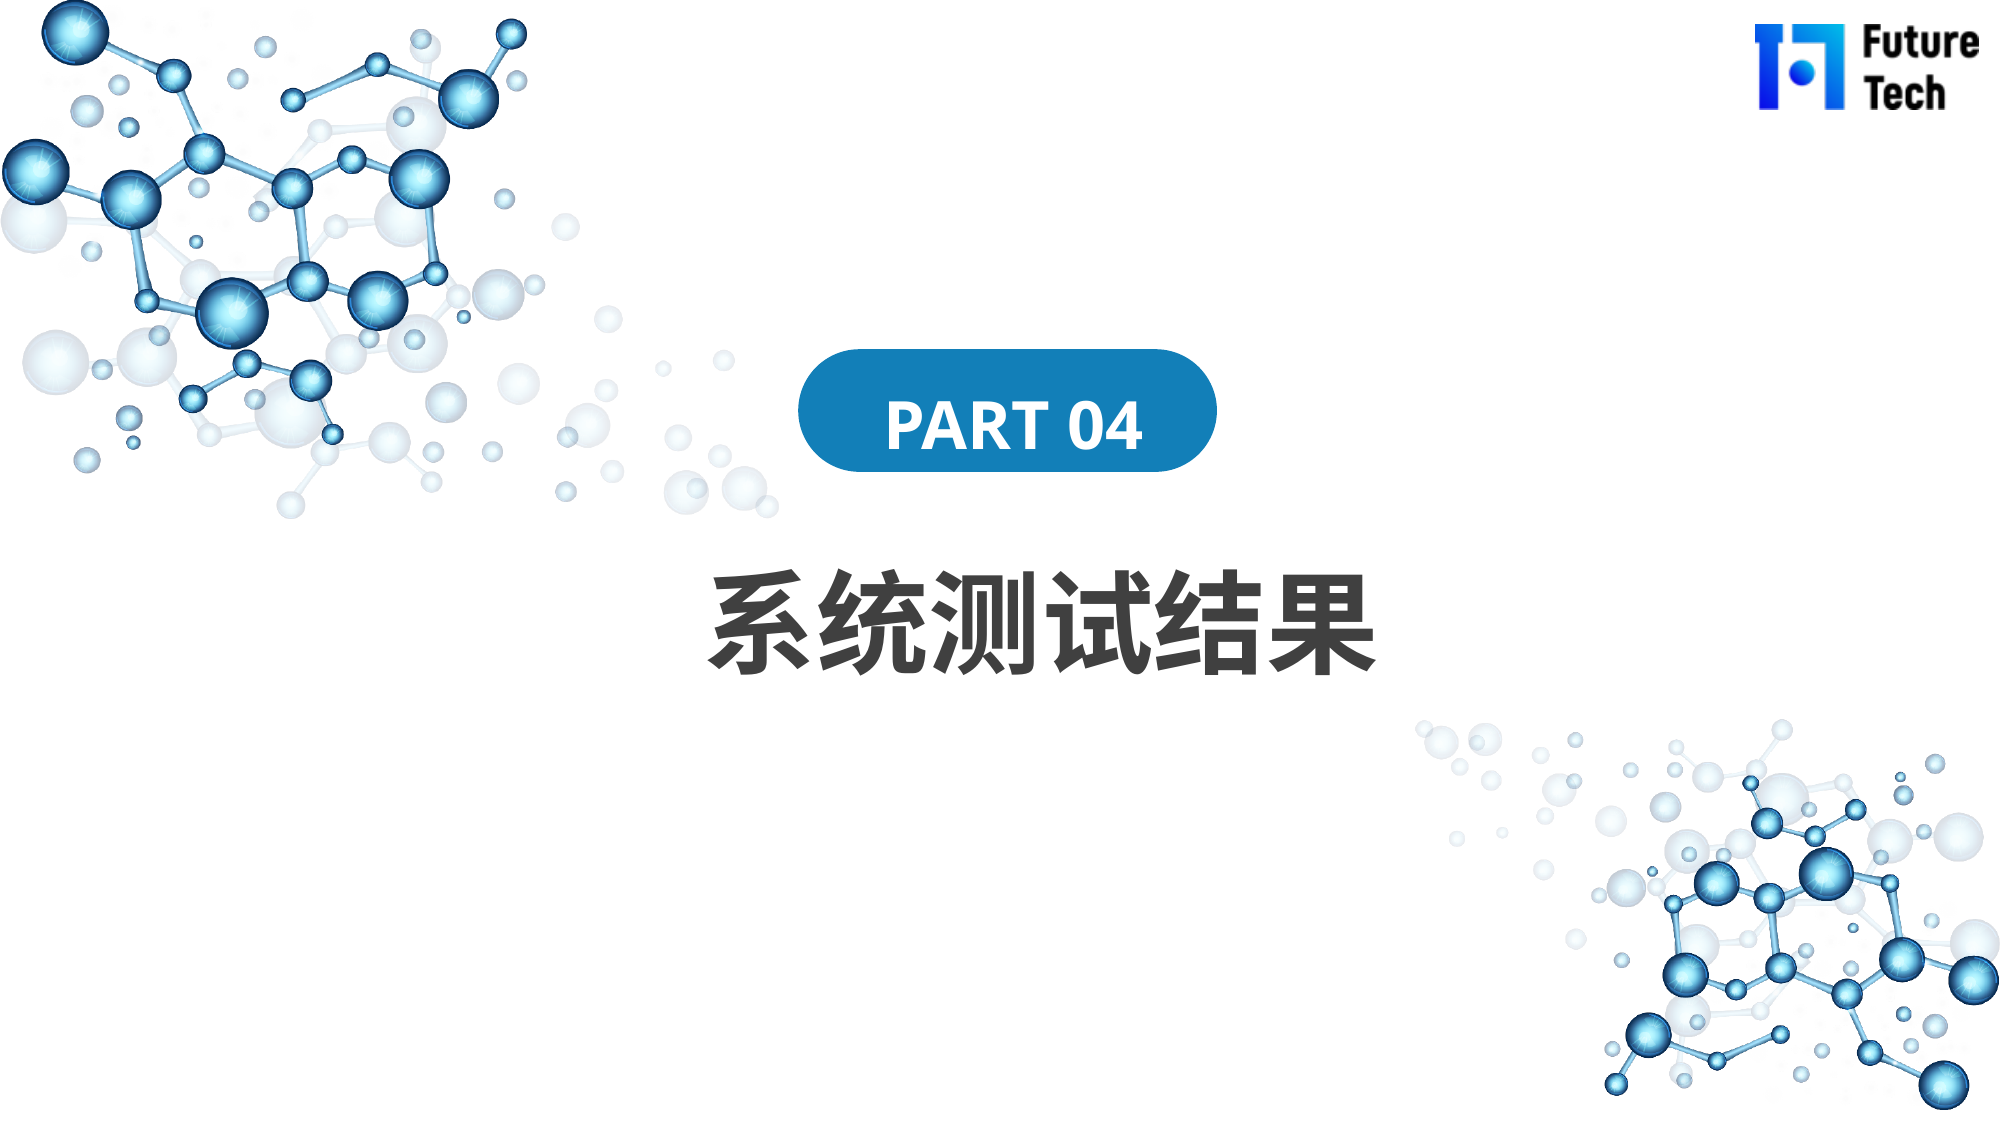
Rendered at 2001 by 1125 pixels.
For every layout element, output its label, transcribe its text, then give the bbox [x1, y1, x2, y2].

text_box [798, 349, 1217, 472]
picture [0, 0, 779, 519]
picture [1755, 24, 1979, 110]
text_box 系统测试结果 [689, 518, 1394, 696]
picture [1415, 719, 2000, 1110]
